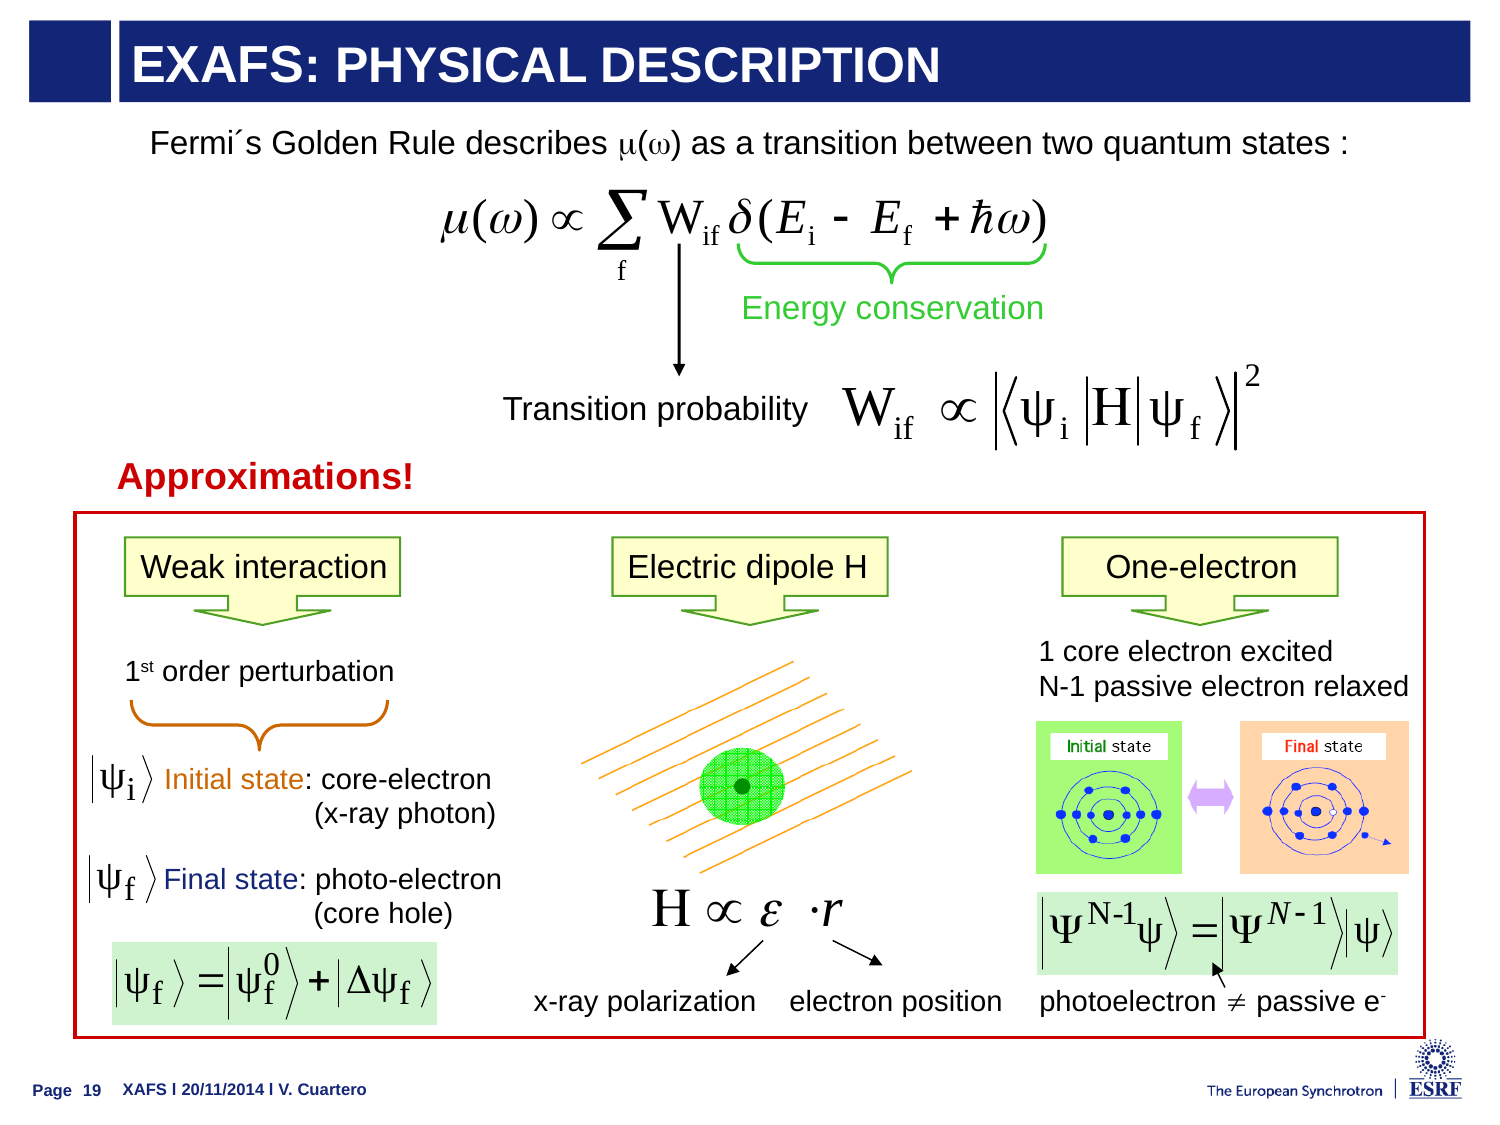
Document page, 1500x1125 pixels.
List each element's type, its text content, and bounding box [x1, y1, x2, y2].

text_box Page 19 [17, 1051, 148, 1125]
text_box Fermi´s Golden Rule describes m(w) as a transition between two quantum states : [134, 113, 1366, 169]
text_box Energy conservation [726, 296, 1060, 334]
picture [1175, 1018, 1500, 1125]
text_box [832, 349, 1270, 463]
footer XAFS l 20/11/2014 l V. Cuartero [118, 1063, 1122, 1099]
text_box Transition probability [488, 380, 824, 435]
title Exafs: physical description [119, 20, 1471, 103]
text_box Approximations! [101, 444, 430, 505]
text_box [430, 180, 1058, 292]
text_box [672, 299, 686, 377]
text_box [74, 512, 1426, 1038]
